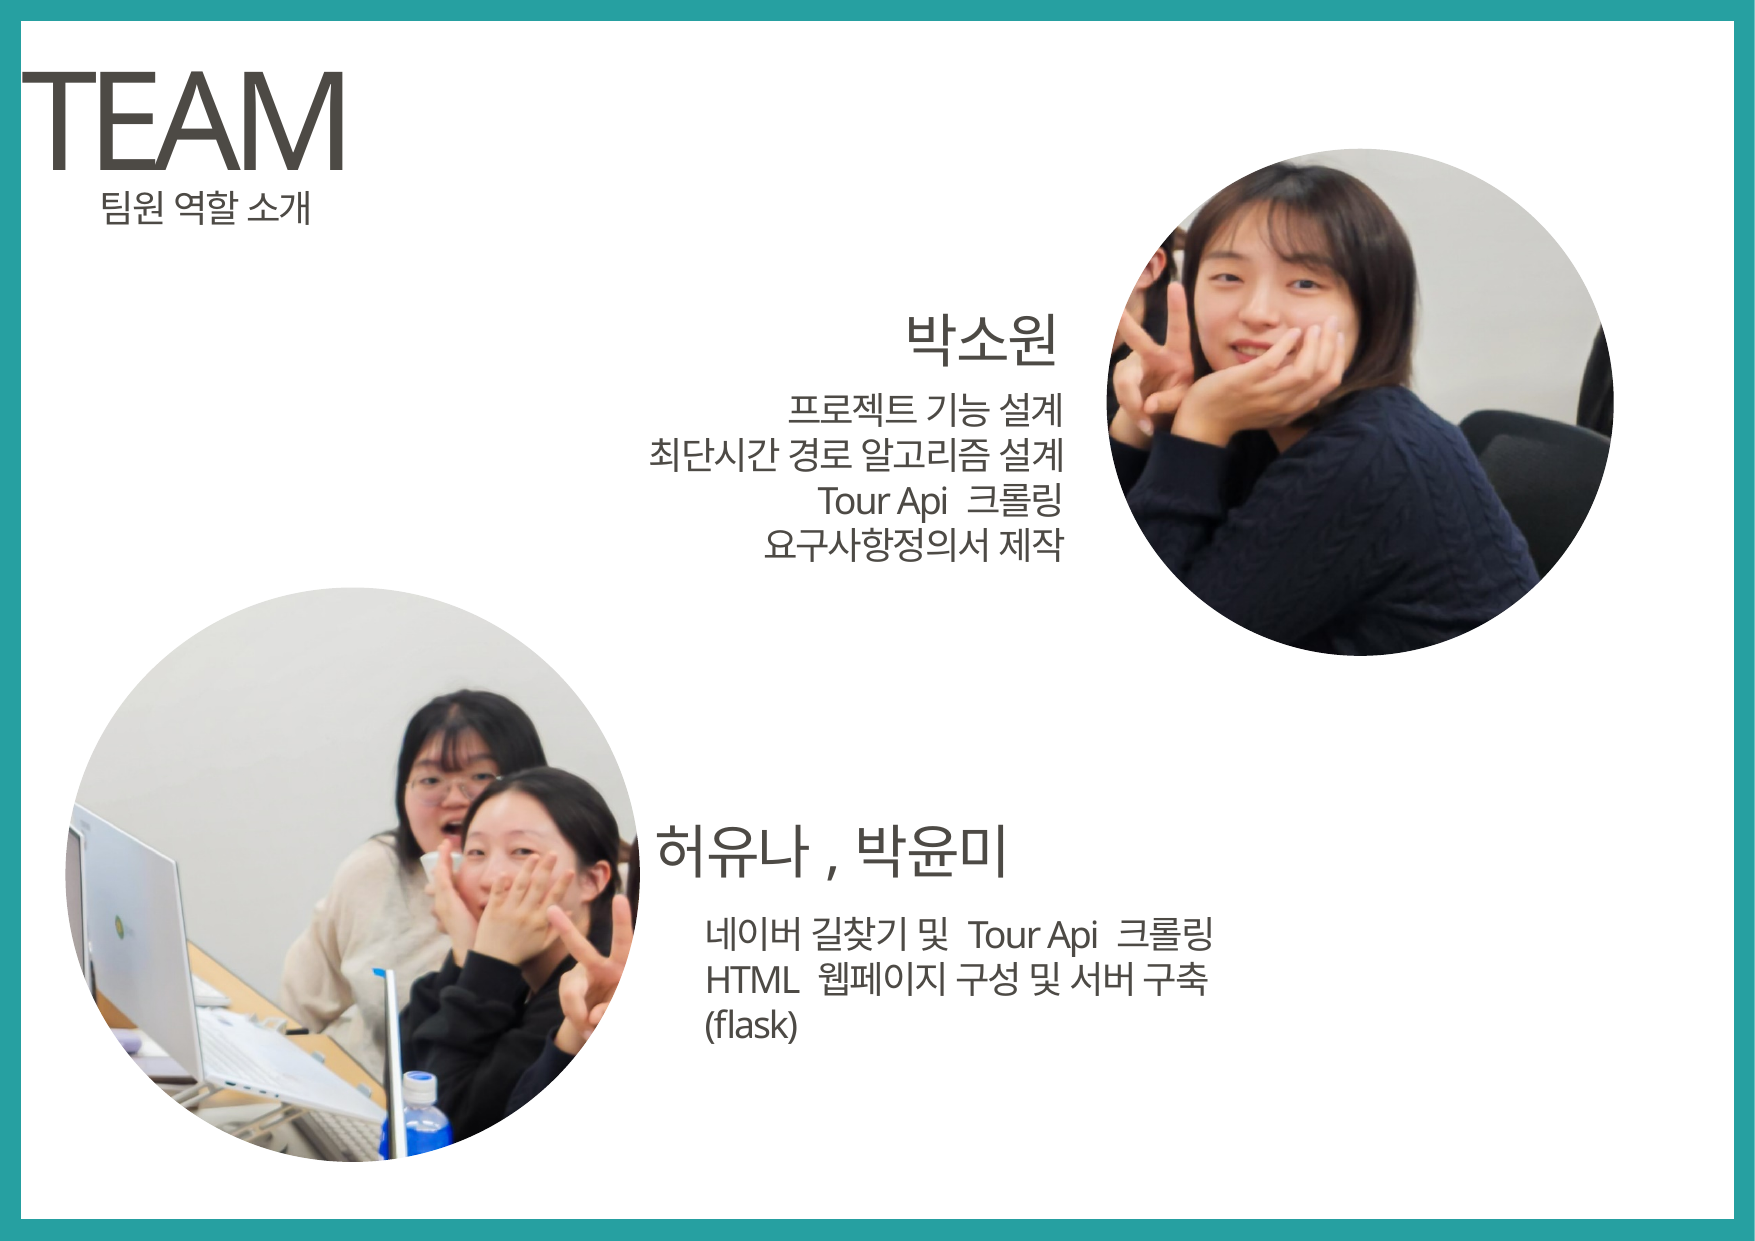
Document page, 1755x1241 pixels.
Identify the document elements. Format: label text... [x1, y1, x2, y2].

picture [1106, 148, 1614, 657]
text_box 박소원 [789, 296, 1101, 382]
text_box 허유나,박윤미 [645, 807, 1027, 893]
text_box 팀원 역할 소개 [63, 177, 350, 238]
picture [65, 587, 641, 1163]
text_box 네이버 길찾기 및 Tour Api 크롤링 HTML 웹페이지 구성 및 서버 구축(flask) [689, 903, 1320, 1054]
text_box 프로젝트 기능 설계 최단시간 경로 알고리즘 설계 Tour Api 크롤링 요구사항정의서 제작 [450, 379, 1081, 575]
text_box T E A M [0, 26, 664, 206]
text_box [0, 0, 1755, 1241]
